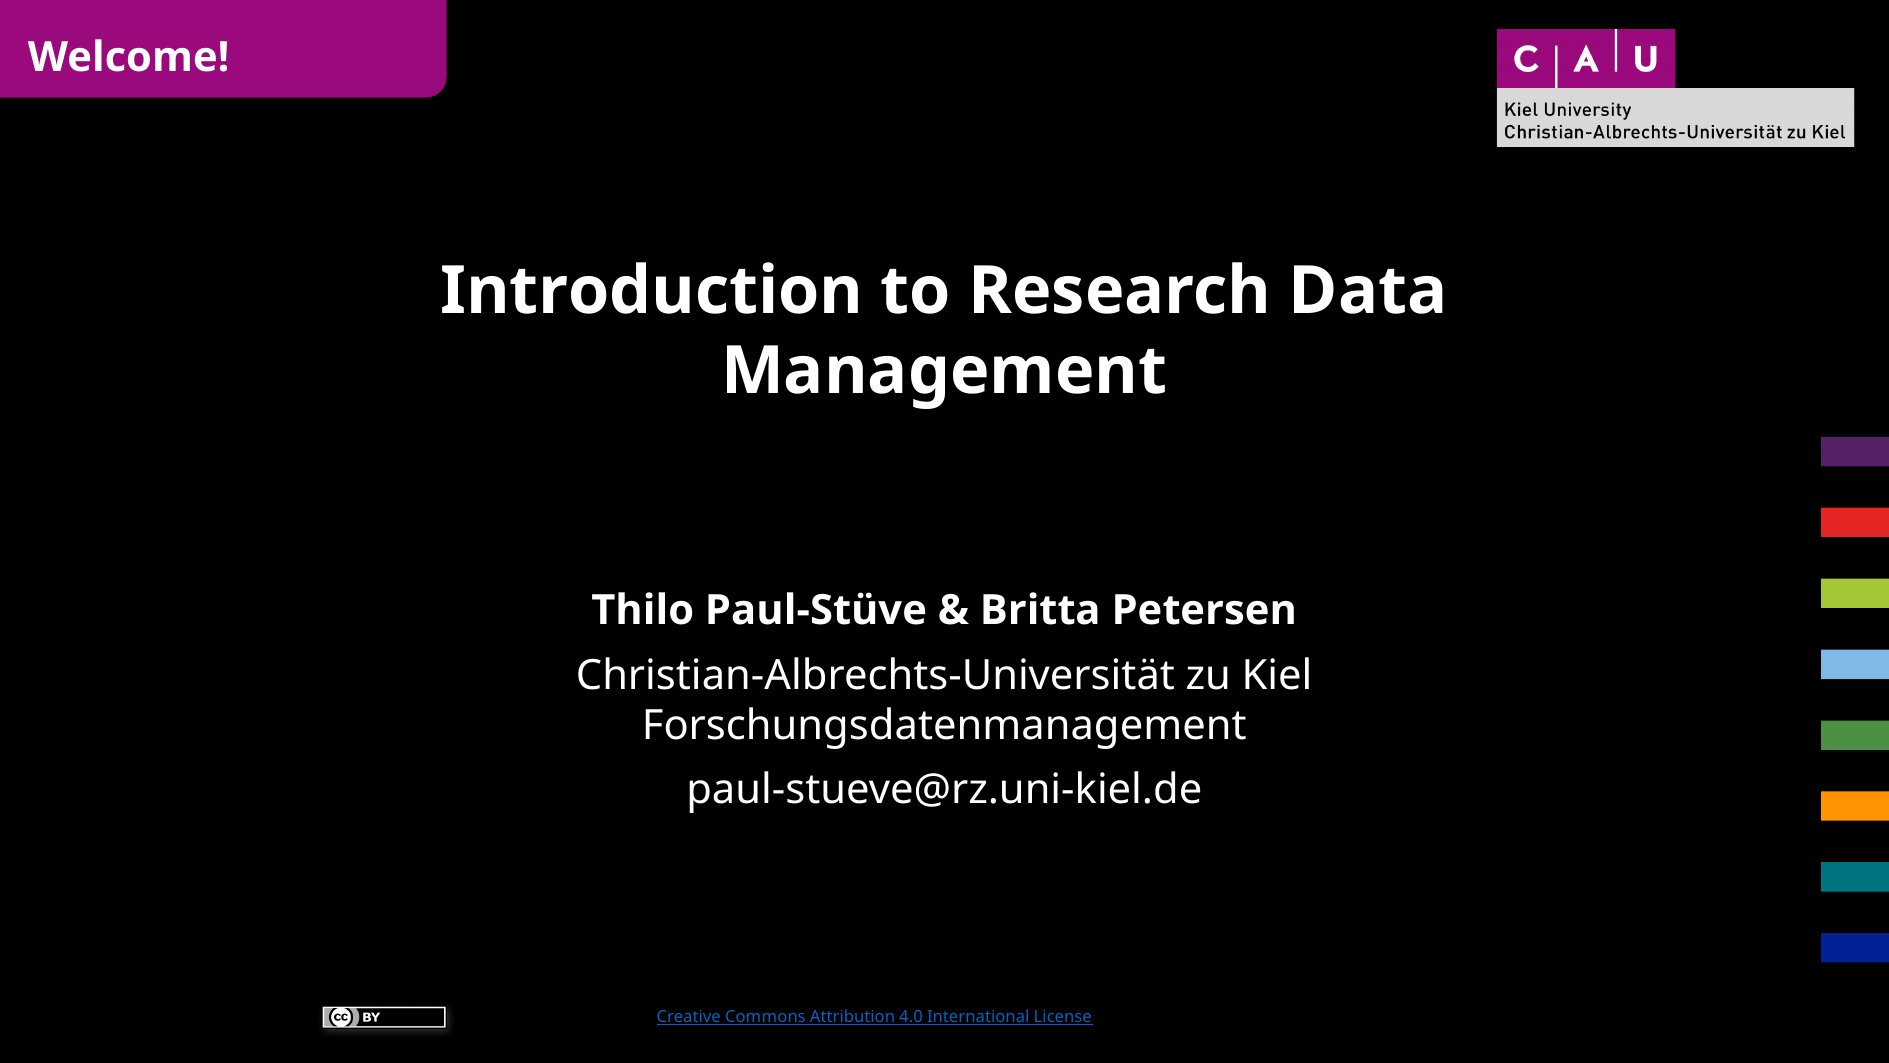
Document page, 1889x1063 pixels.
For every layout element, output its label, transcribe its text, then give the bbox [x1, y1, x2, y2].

title Introduction to Research Data Management [230, 212, 1659, 443]
list Thilo Paul-Stüve & Britta Petersen Christian-Albrechts-Universität zu Kiel Forschungsdatenmanagement paul-stueve@rz.uni-kiel.de [282, 574, 1607, 1037]
text_box Welcome! [12, 14, 460, 95]
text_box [321, 998, 1580, 1034]
text_box [0, 0, 449, 100]
picture [1496, 29, 1855, 147]
